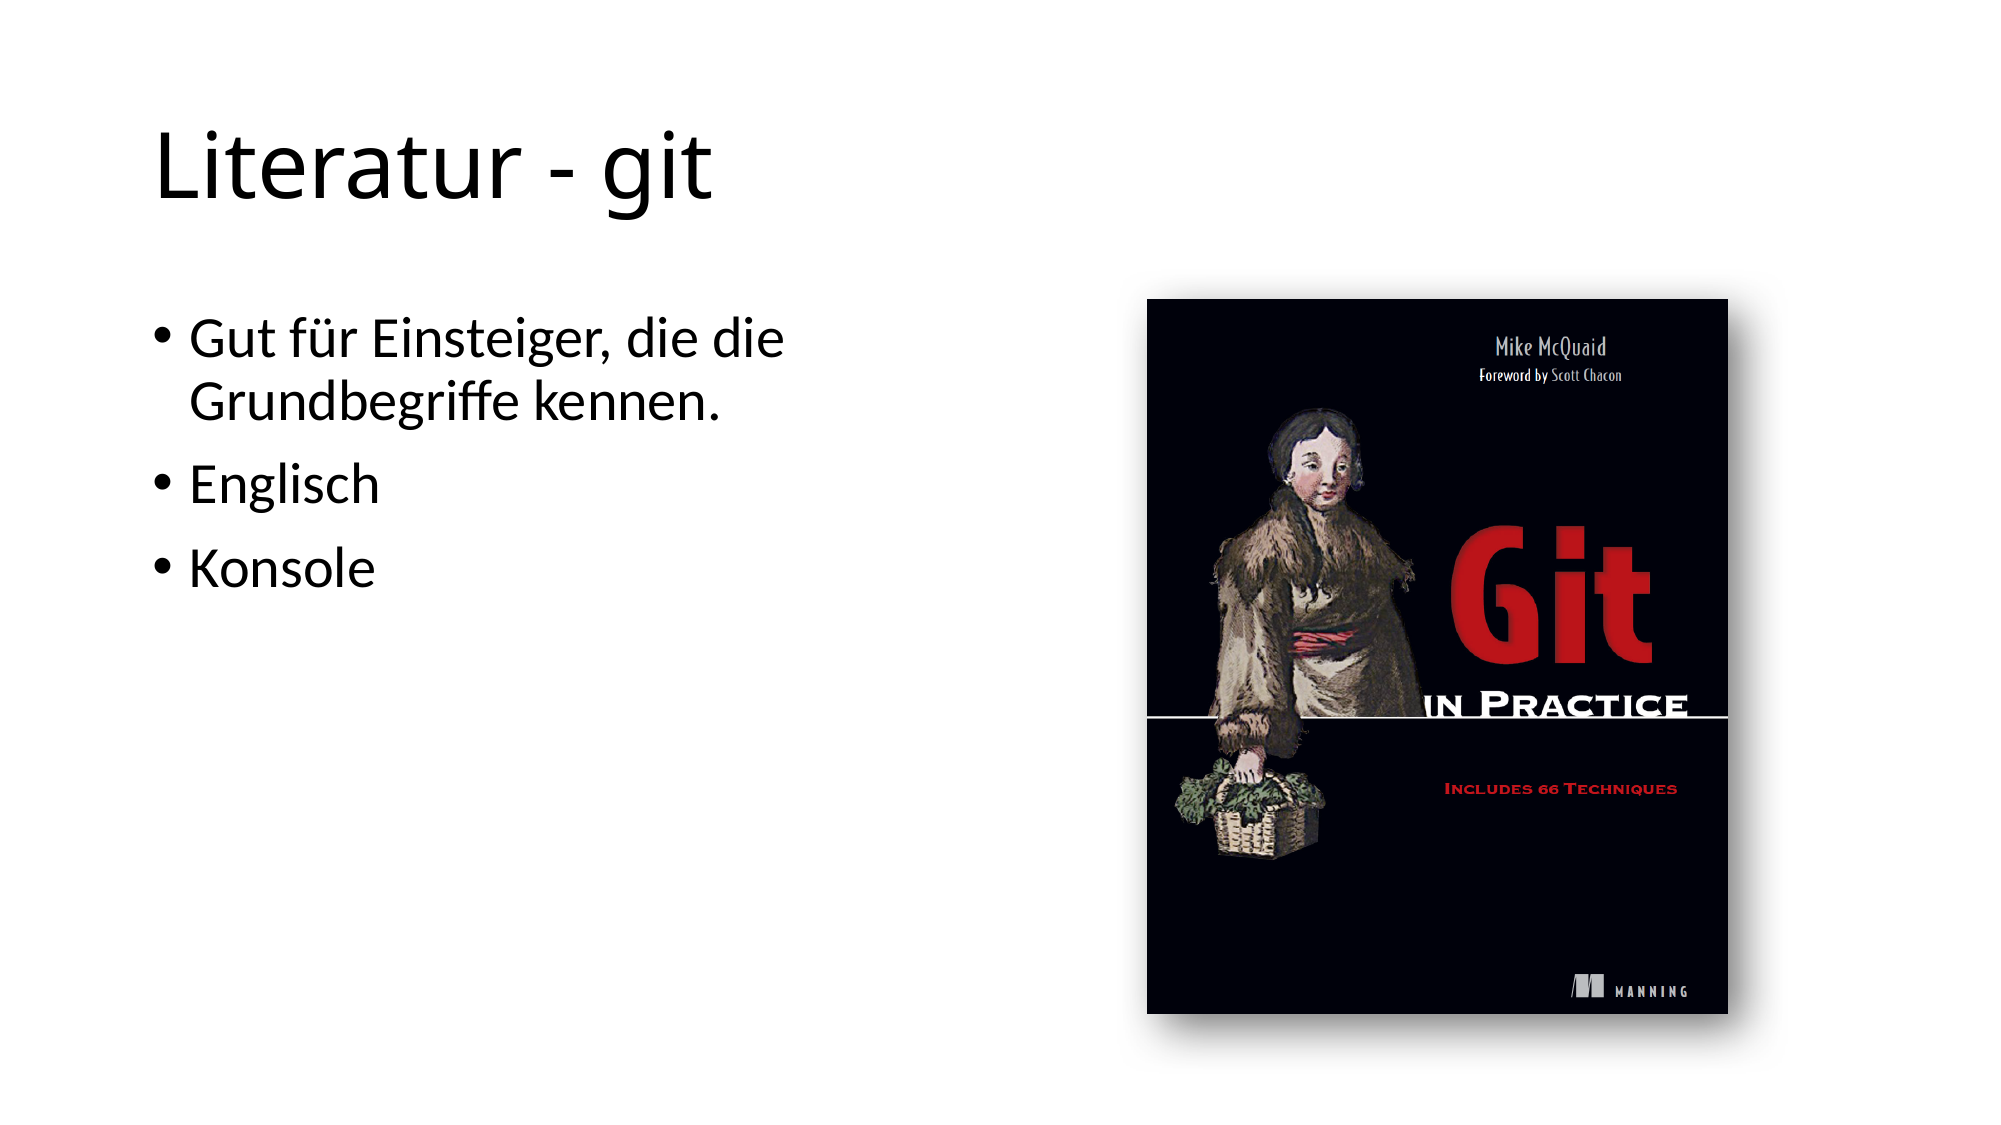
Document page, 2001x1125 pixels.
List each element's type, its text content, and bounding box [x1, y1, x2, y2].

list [1147, 299, 1728, 1014]
list Gut für Einsteiger, die die Grundbegriffe kennen. Englisch Konsole [137, 299, 988, 1014]
title Literatur - git [137, 59, 1863, 278]
